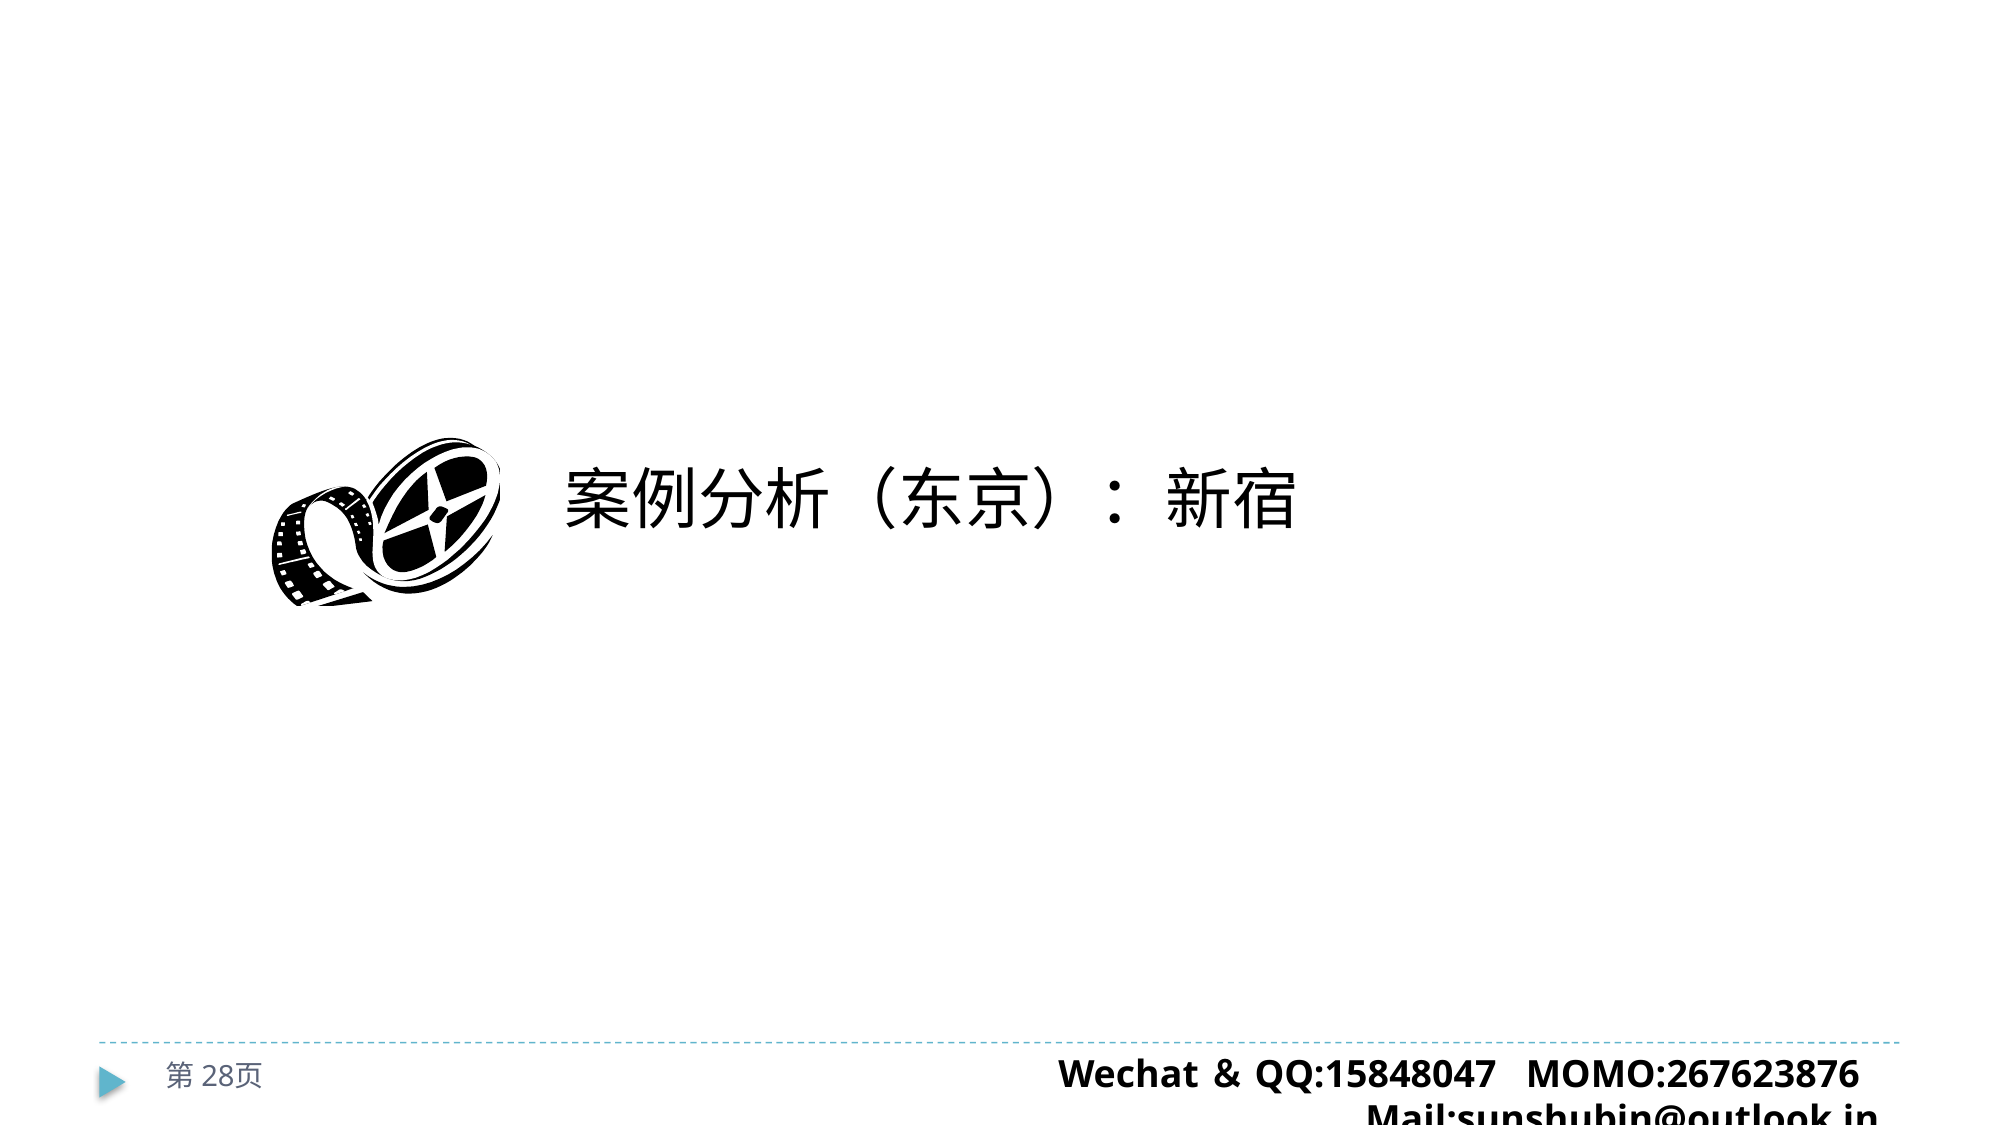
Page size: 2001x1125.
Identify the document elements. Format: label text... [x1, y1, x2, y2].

list 案例分析（东京）：新宿 [549, 450, 1788, 563]
slide_number 第28页 [150, 1050, 483, 1111]
